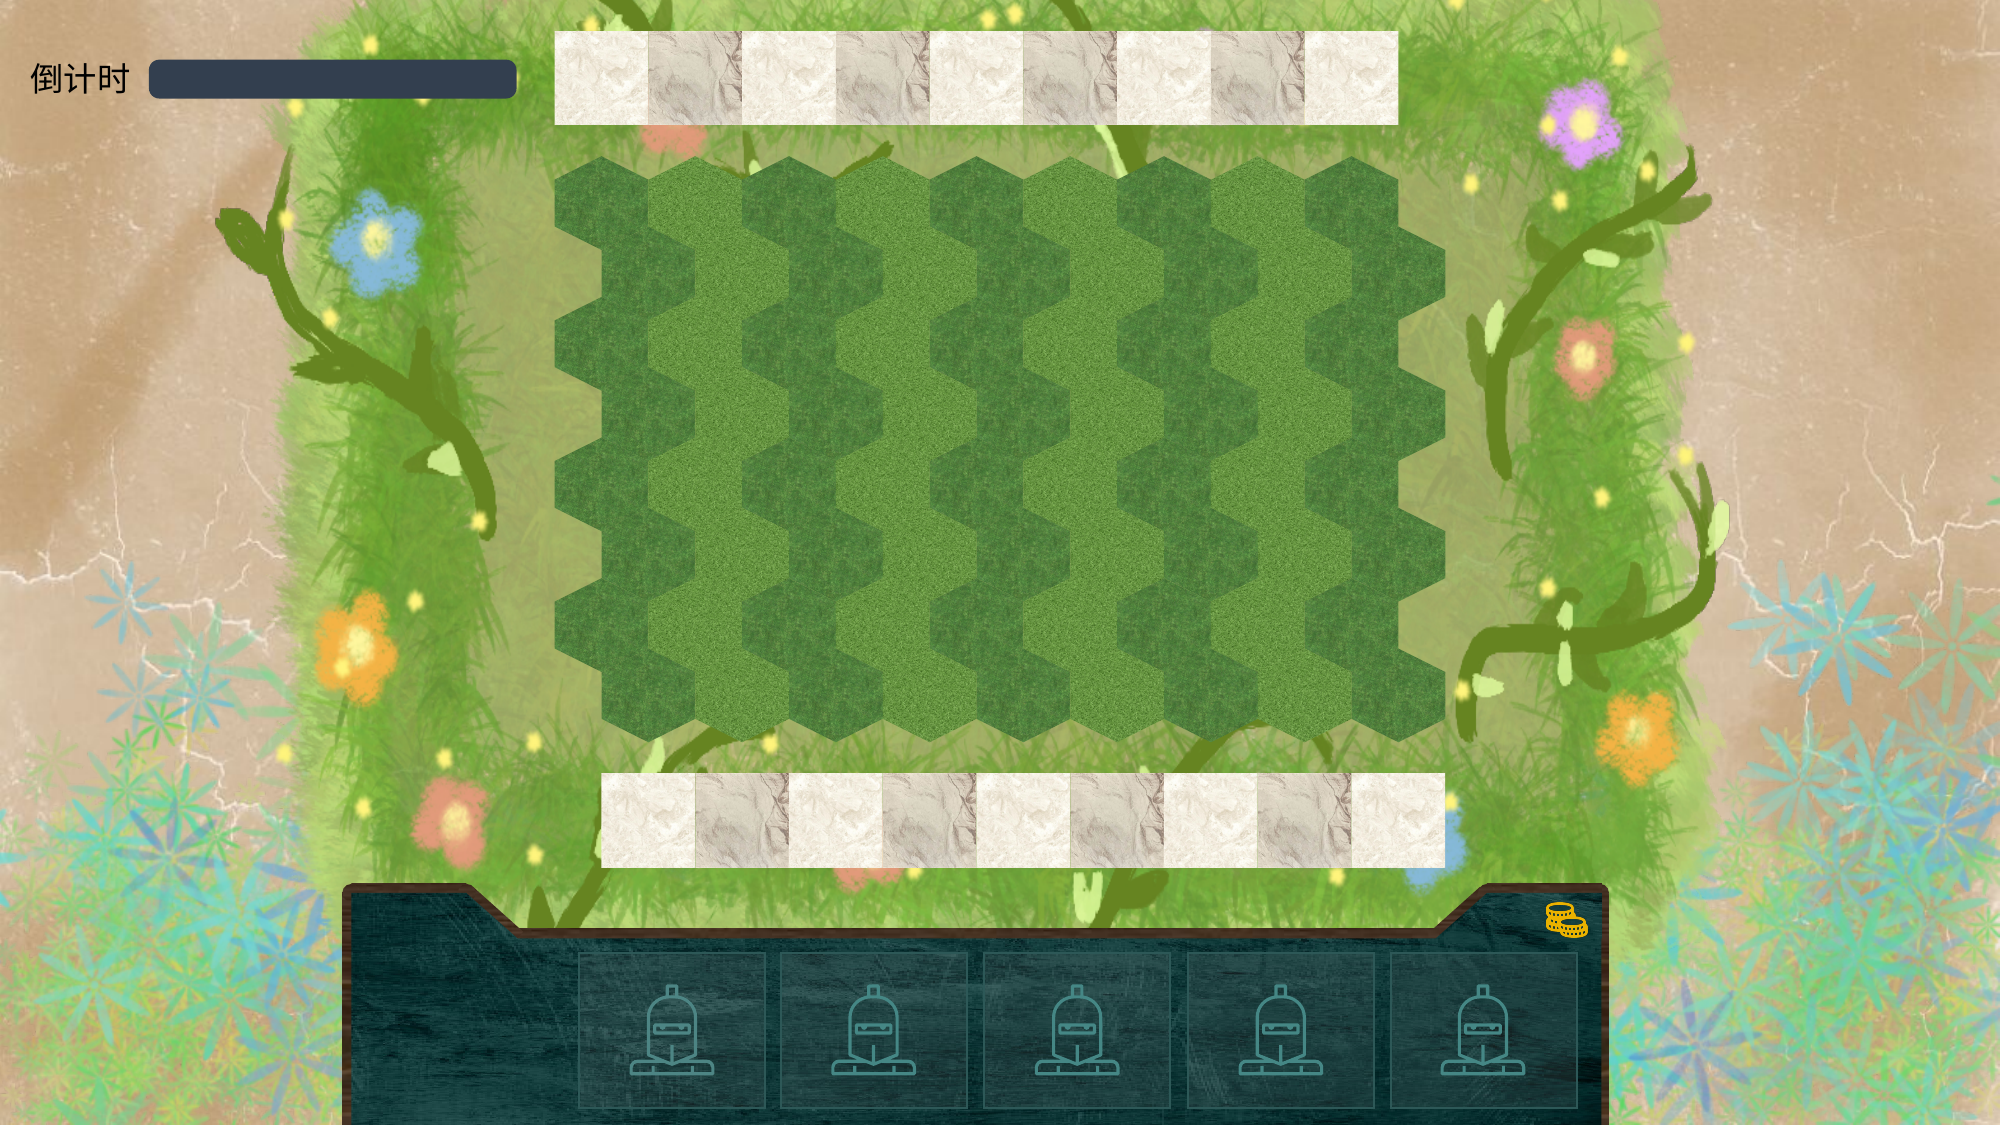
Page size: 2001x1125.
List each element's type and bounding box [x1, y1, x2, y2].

text_box [342, 883, 1609, 1125]
picture [1542, 896, 1590, 944]
picture [0, 0, 2000, 1125]
